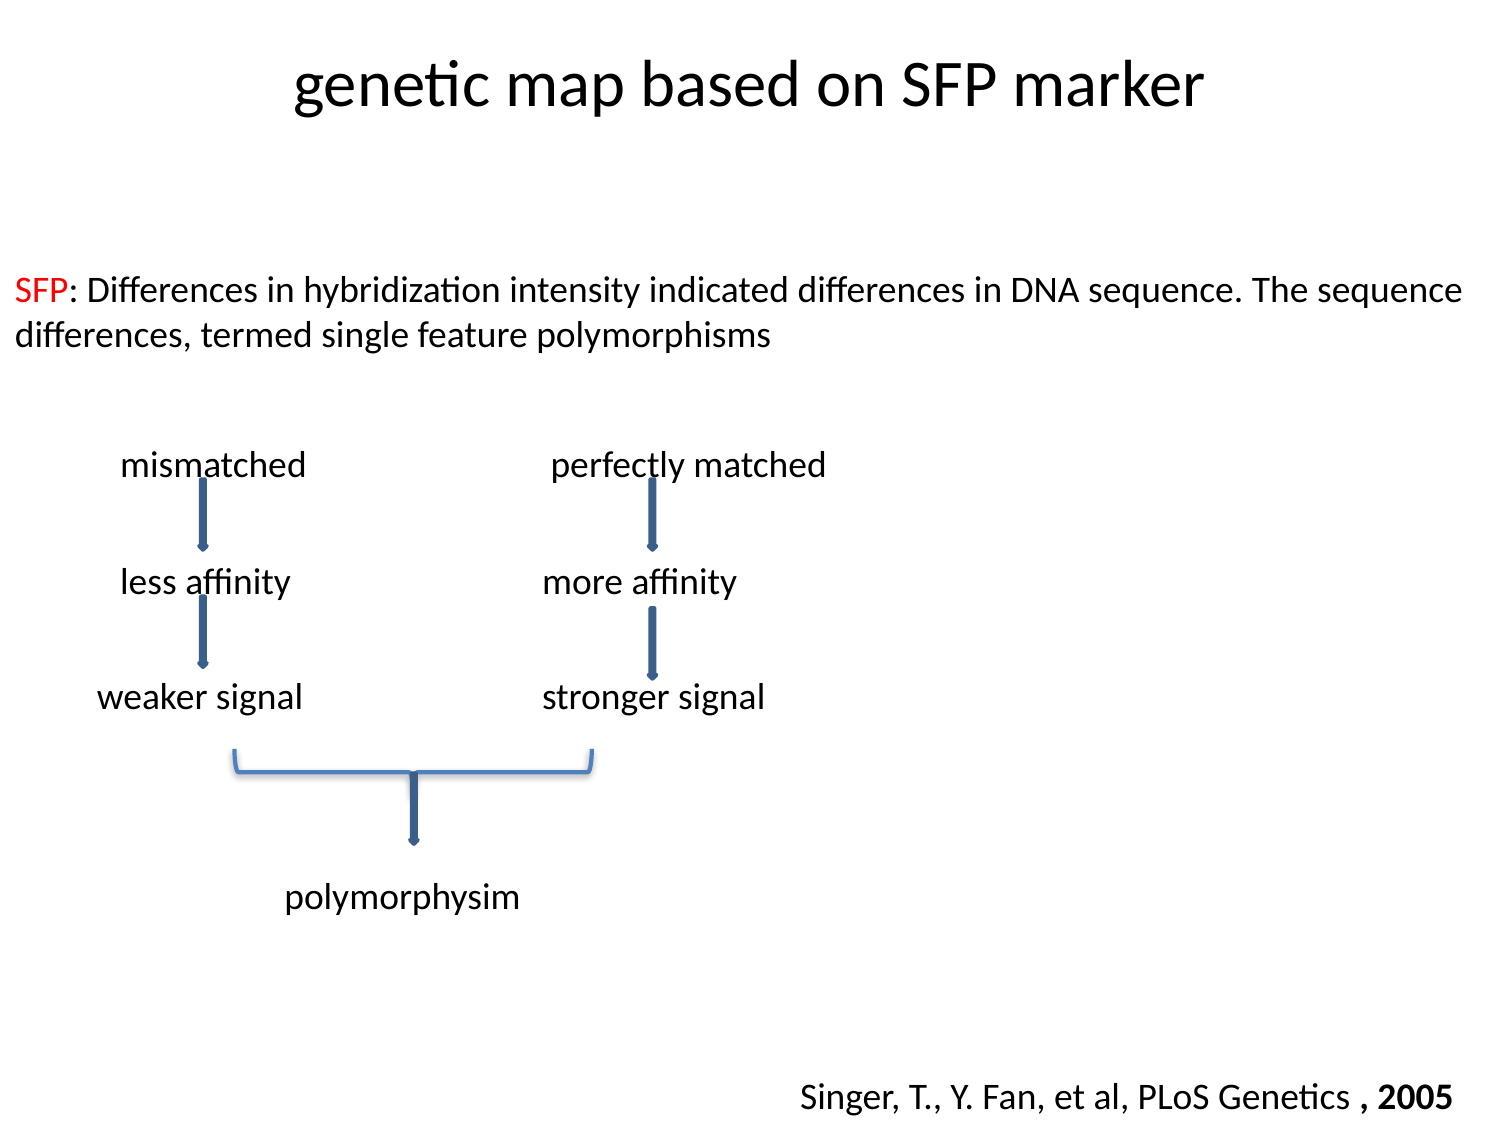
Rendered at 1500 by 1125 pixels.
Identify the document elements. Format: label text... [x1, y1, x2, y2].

text_box Singer, T., Y. Fan, et al, PLoS Genetics , 2005 [785, 1064, 1500, 1125]
text_box [646, 606, 659, 681]
title genetic map based on SFP marker [75, 19, 1425, 141]
text_box [197, 594, 209, 670]
text_box [408, 771, 420, 846]
text_box [232, 748, 594, 776]
text_box SFP: Differences in hybridization intensity indicated differences in DNA sequence. The sequence differences, termed single feature polymorphisms [0, 257, 1500, 363]
text_box polymorphysim [269, 865, 551, 925]
text_box mismatched [105, 432, 340, 493]
text_box less affinity [105, 549, 317, 610]
text_box [197, 477, 209, 552]
text_box perfectly matched [527, 432, 868, 493]
text_box more affinity [527, 549, 762, 610]
text_box [646, 477, 659, 552]
text_box weaker signal [82, 664, 329, 725]
text_box stronger signal [527, 664, 786, 725]
